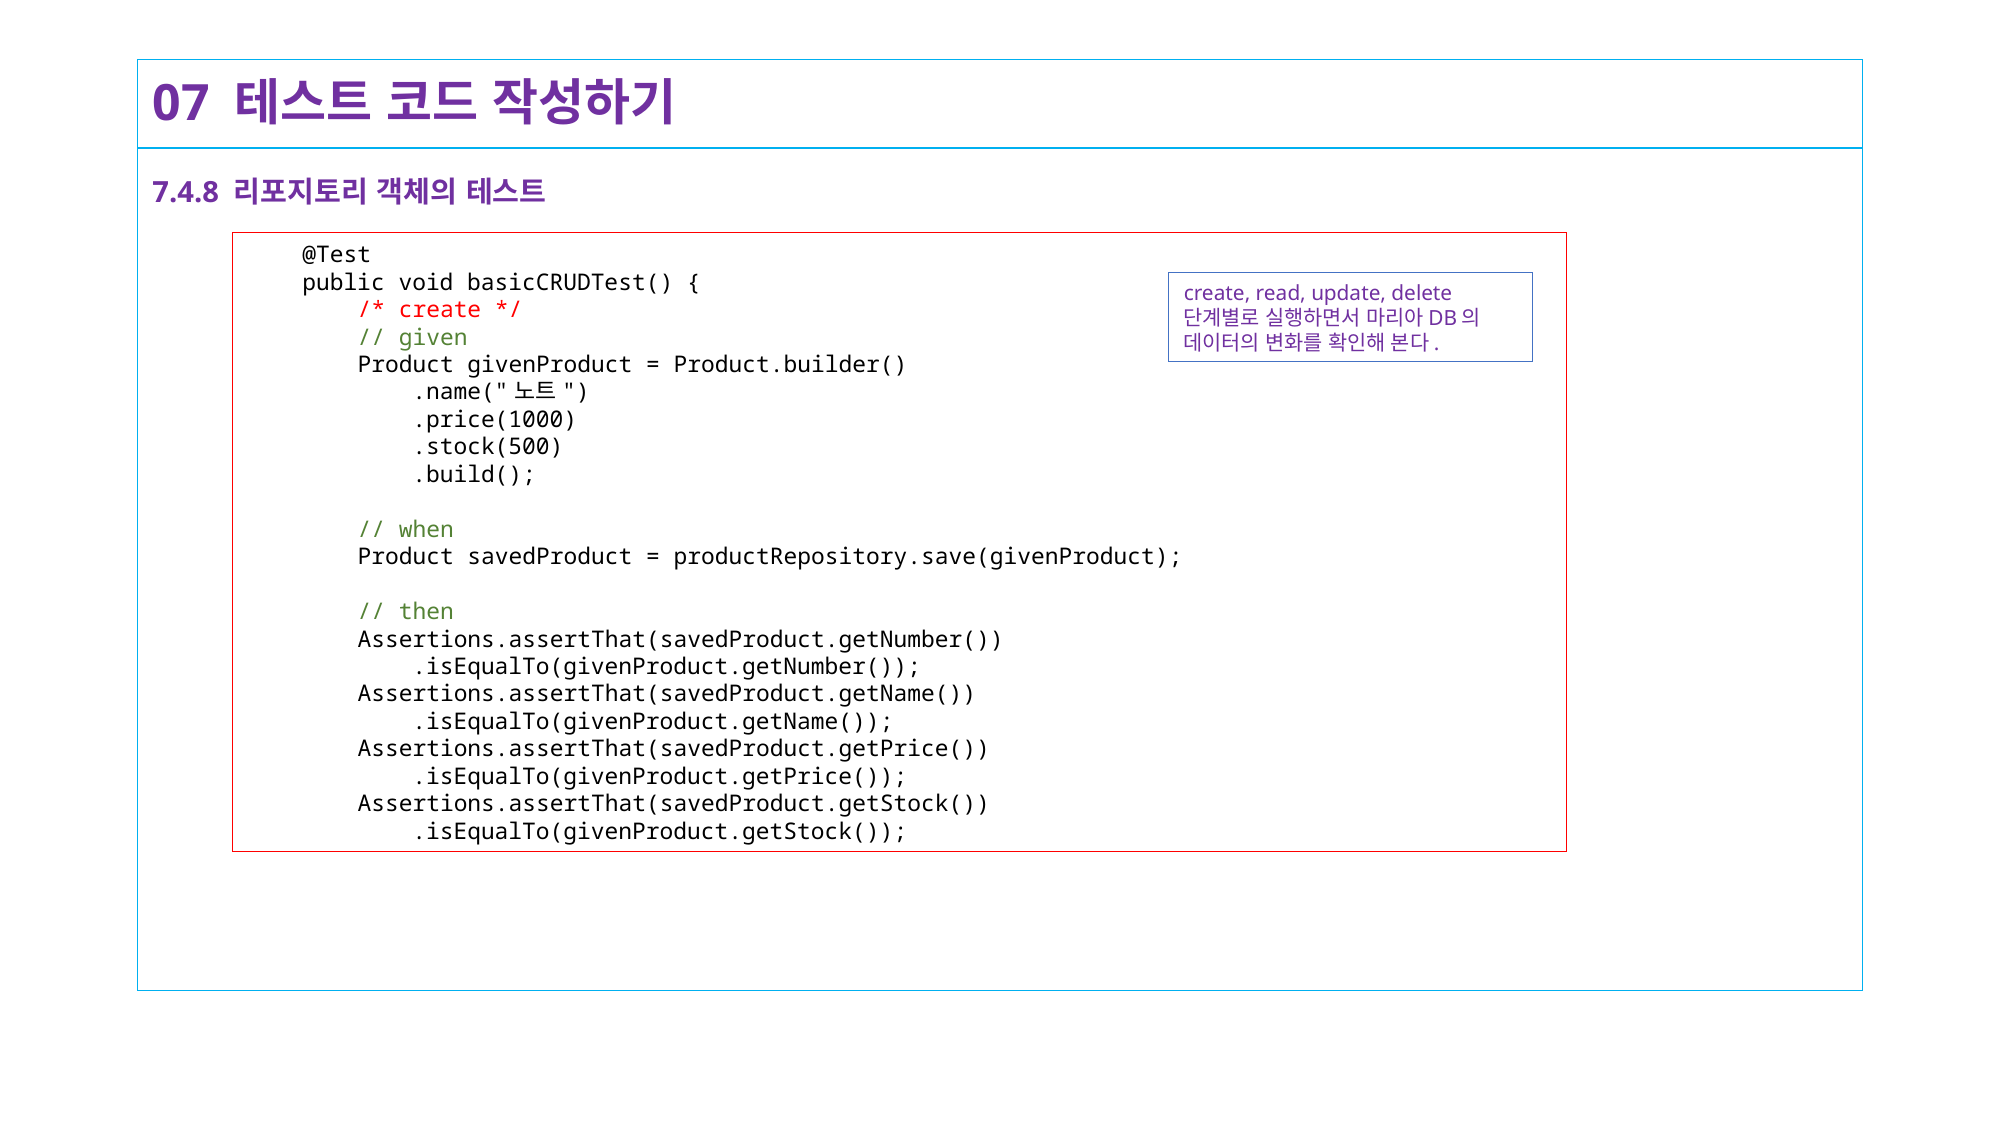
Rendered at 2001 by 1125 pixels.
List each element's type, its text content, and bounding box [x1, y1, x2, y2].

text_box @Test public void basicCRUDTest() { /* create */ // given Product givenProduct = Product.builder() .name("노트") .price(1000) .stock(500) .build(); // when Product savedProduct = productRepository.save(givenProduct); // then Assertions.assertThat(savedProduct.getNumber()) .isEqualTo(givenProduct.getNumber()); Assertions.assertThat(savedProduct.getName()) .isEqualTo(givenProduct.getName()); Assertions.assertThat(savedProduct.getPrice()) .isEqualTo(givenProduct.getPrice()); Assertions.assertThat(savedProduct.getStock()) .isEqualTo(givenProduct.getStock()); [232, 232, 1567, 852]
list 7.4.8 리포지토리 객체의 테스트 [137, 148, 1863, 991]
text_box create, read, update, delete 단계별로 실행하면서 마리아DB의 데이터의 변화를 확인해 본다. [1168, 272, 1533, 362]
title 07 테스트 코드 작성하기 [137, 59, 1863, 148]
